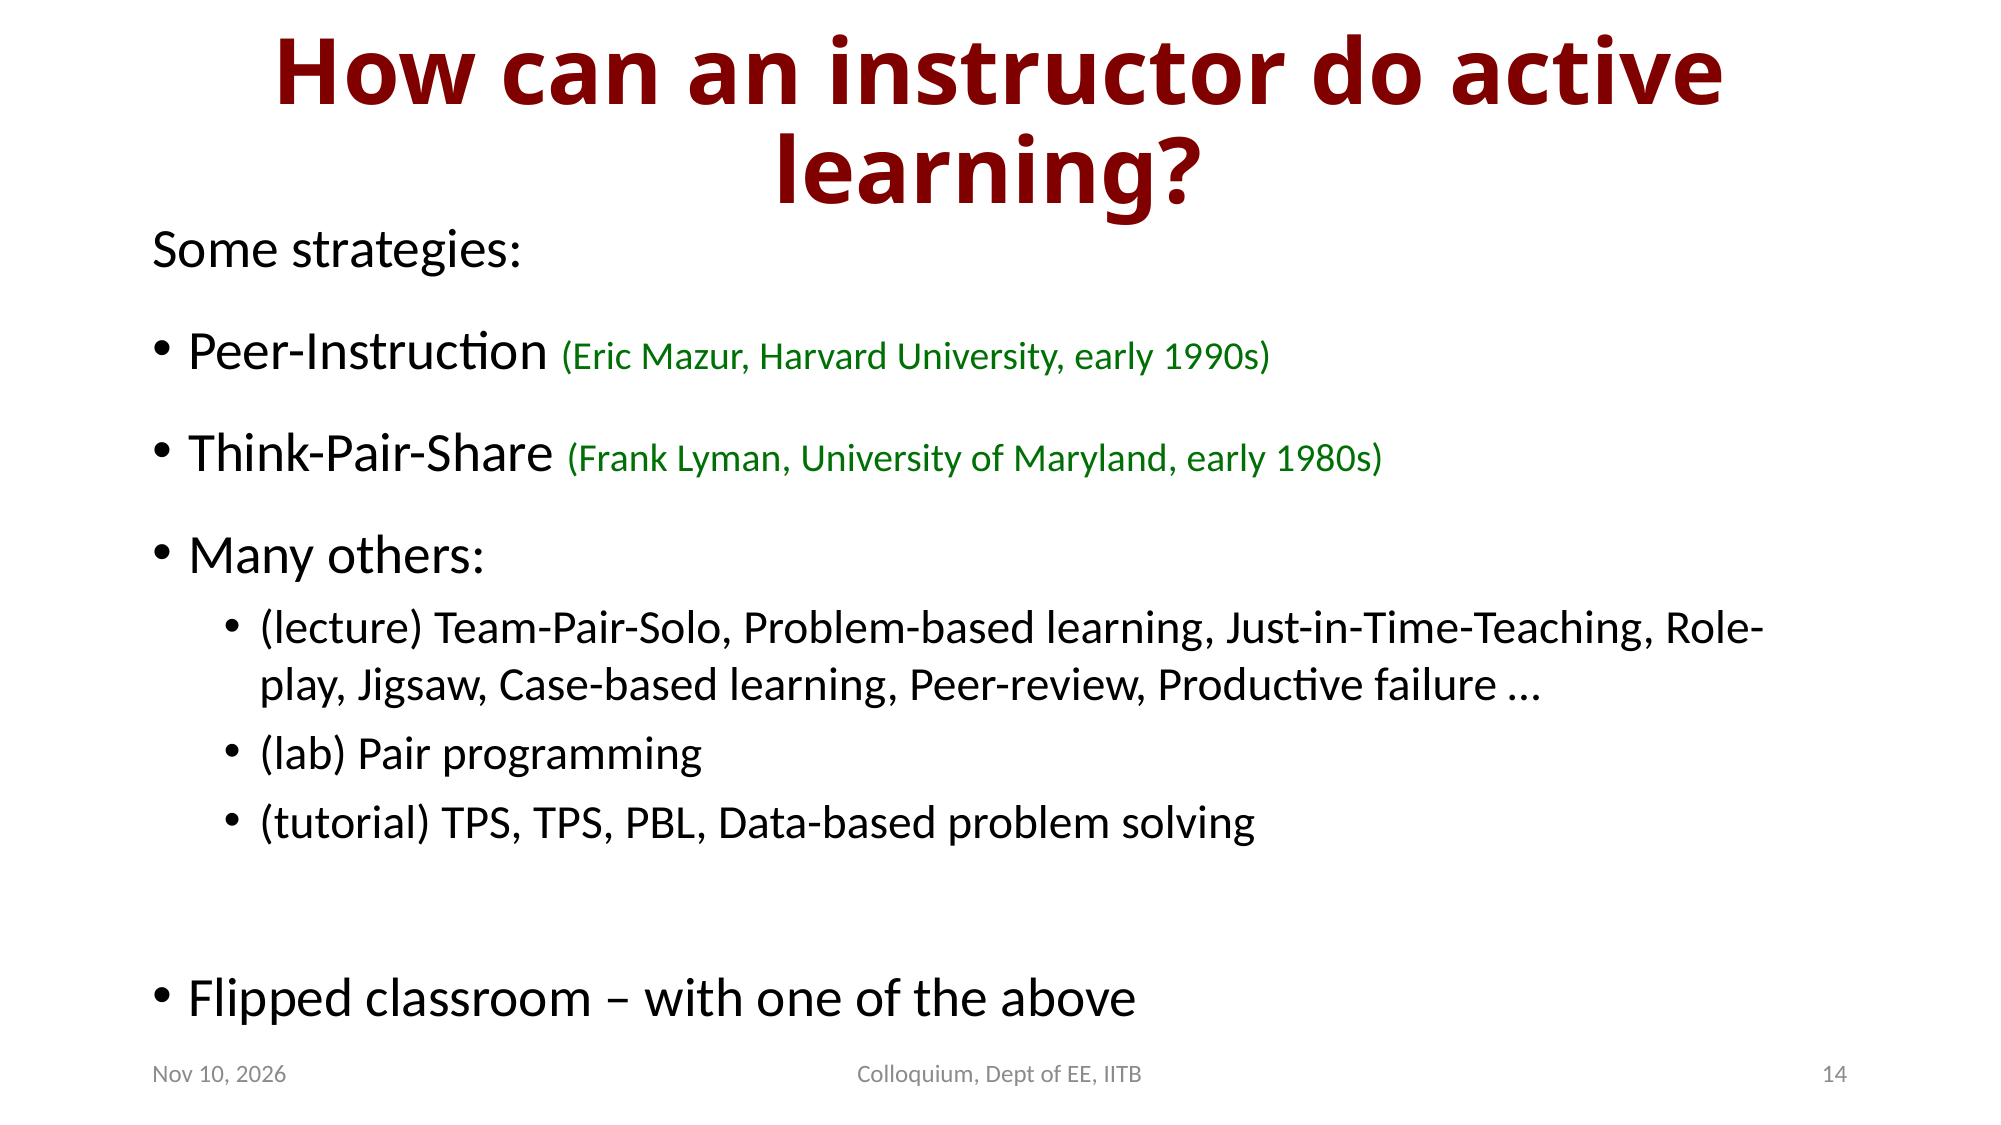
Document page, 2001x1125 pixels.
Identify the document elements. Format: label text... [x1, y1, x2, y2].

slide_number 14 [1412, 1042, 1863, 1103]
title How can an instructor do active learning? [137, 43, 1863, 204]
list Some strategies: Peer-Instruction (Eric Mazur, Harvard University, early 1990s) Think-Pair-Share (Frank Lyman, University of Maryland, early 1980s) Many others: (lecture) Team-Pair-Solo, Problem-based learning, Just-in-Time-Teaching, Role-play, Jigsaw, Case-based learning, Peer-review, Productive failure … (lab) Pair programming (tutorial) TPS, TPS, PBL, Data-based problem solving Flipped classroom – with one of the above [137, 204, 1863, 1043]
slide_number 4-Nov-15 [137, 1042, 588, 1103]
footer Colloquium, Dept of EE, IITB [662, 1042, 1338, 1103]
